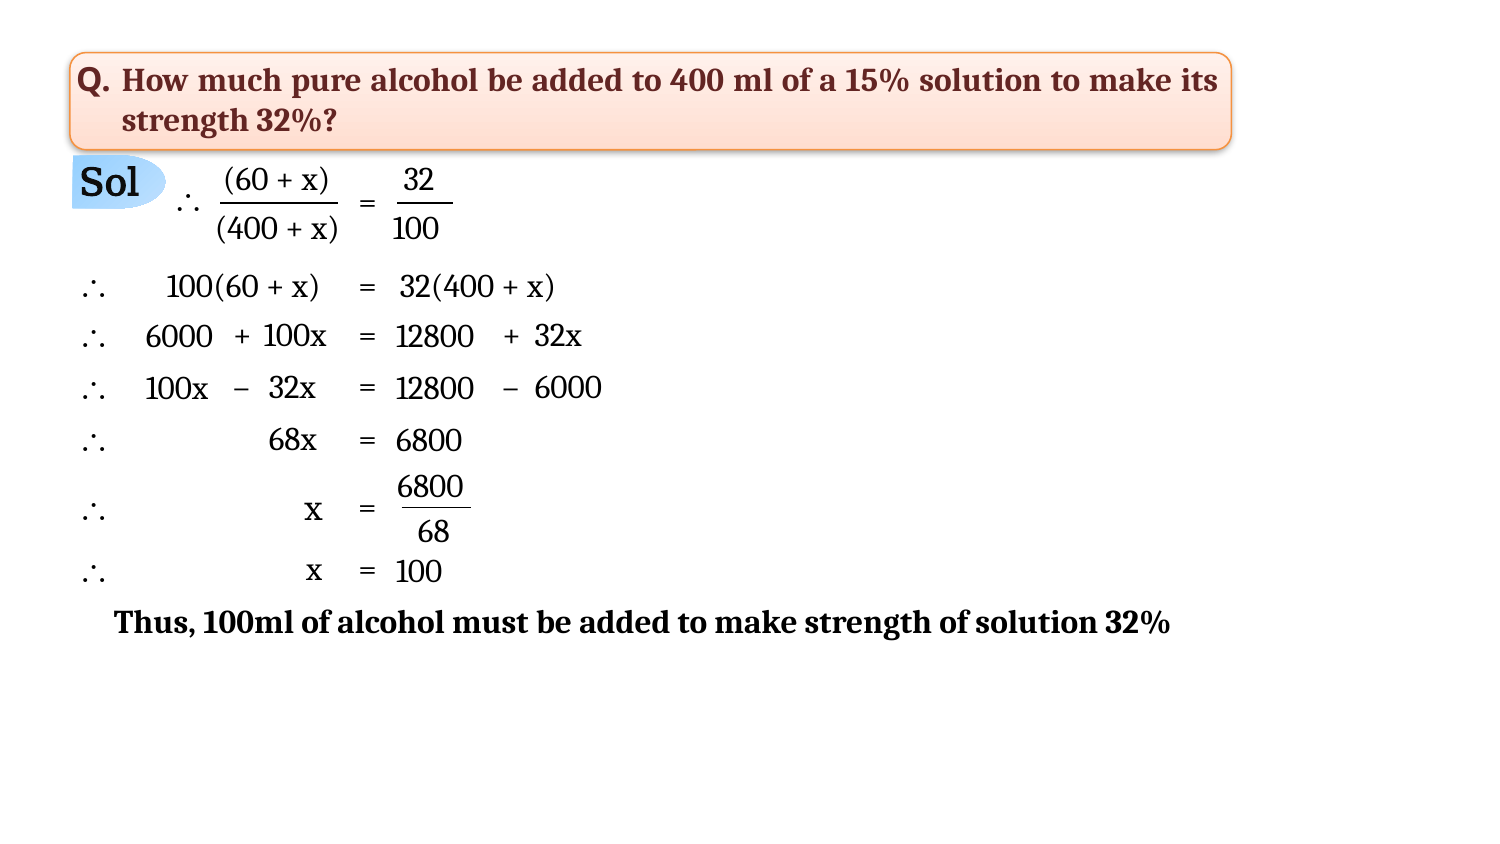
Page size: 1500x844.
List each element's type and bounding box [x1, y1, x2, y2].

text_box [64, 479, 127, 535]
text_box [64, 256, 127, 466]
text_box [61, 50, 1235, 254]
text_box [64, 256, 1235, 648]
text_box [289, 479, 338, 535]
